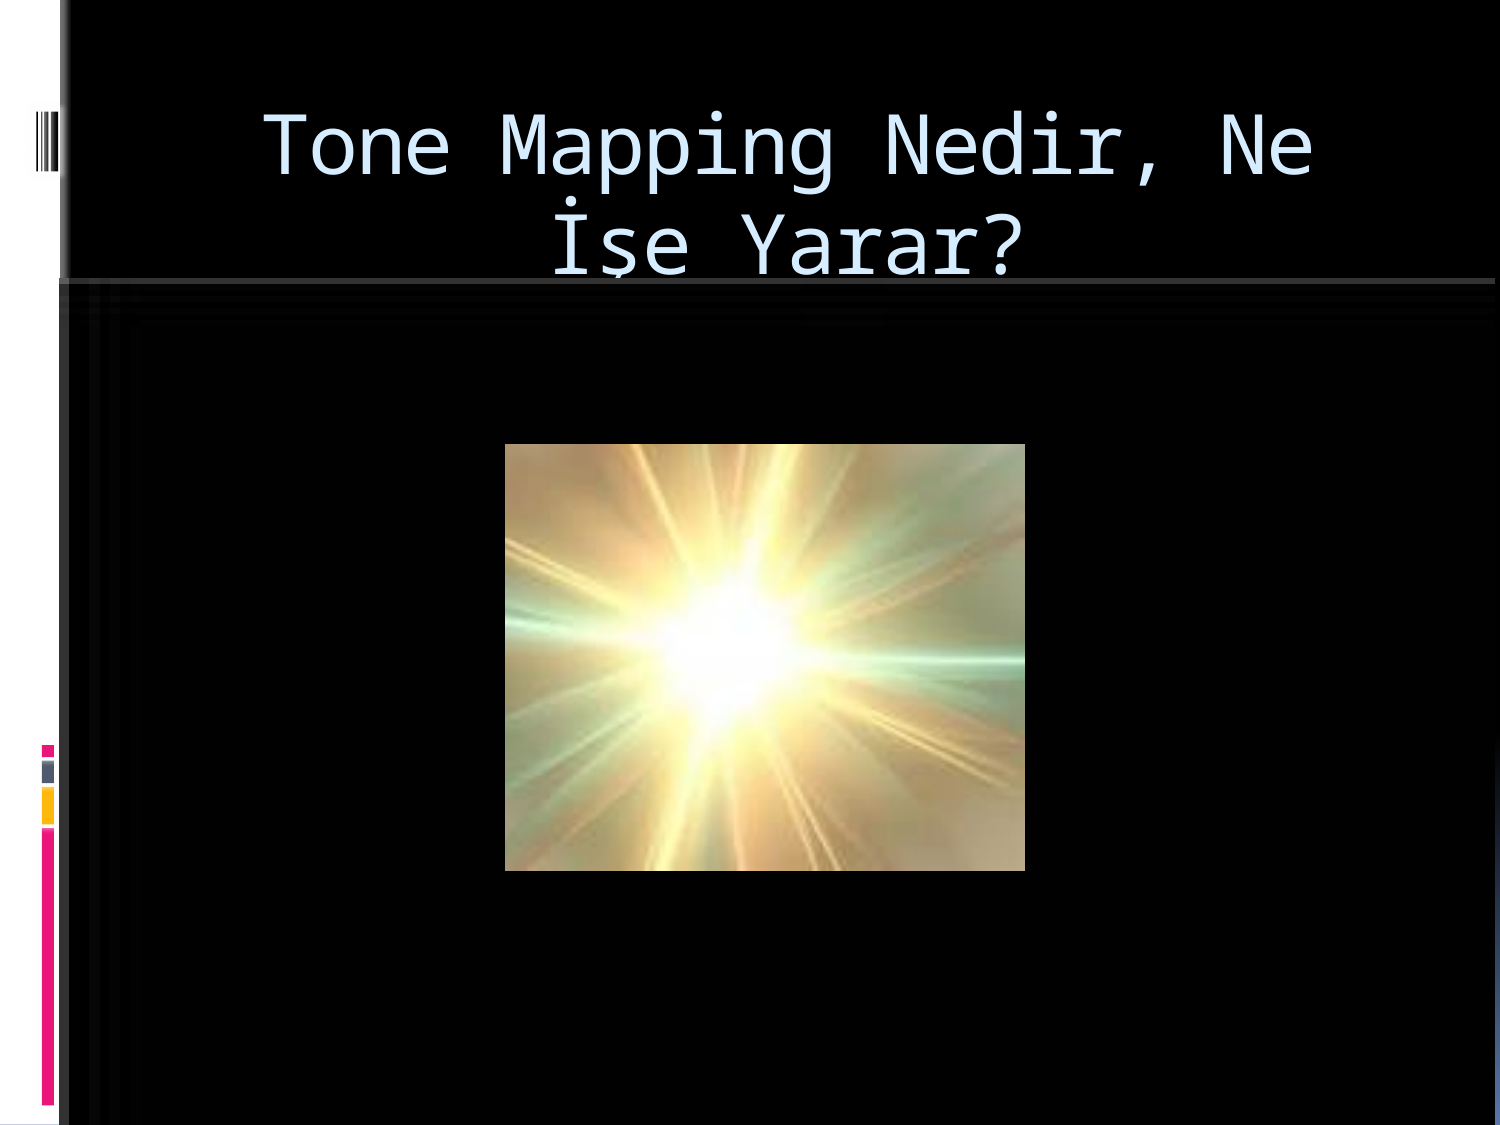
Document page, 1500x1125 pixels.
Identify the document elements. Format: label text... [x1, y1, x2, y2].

picture [58, 278, 1495, 1125]
title Tone Mapping Nedir, Ne İşe Yarar? [150, 83, 1425, 234]
